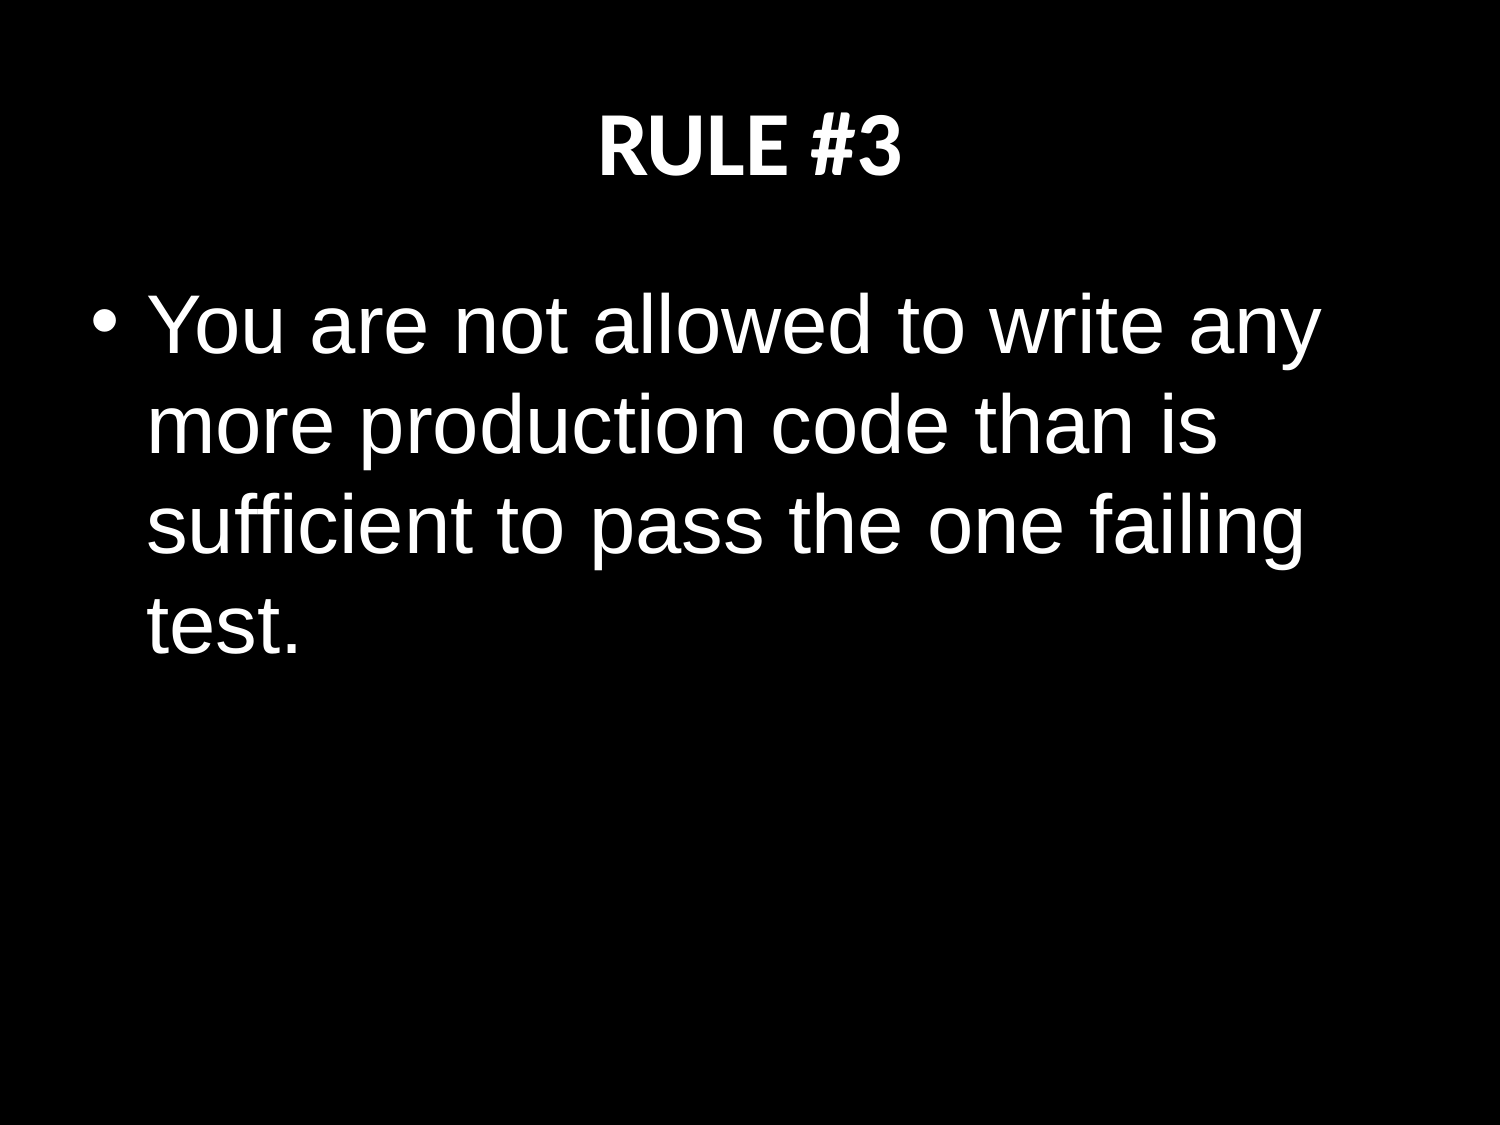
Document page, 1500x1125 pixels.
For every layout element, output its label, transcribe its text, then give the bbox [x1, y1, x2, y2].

list You are not allowed to write any more production code than is sufficient to pass the one failing test. [75, 262, 1425, 713]
title RULE #3 [75, 45, 1425, 233]
